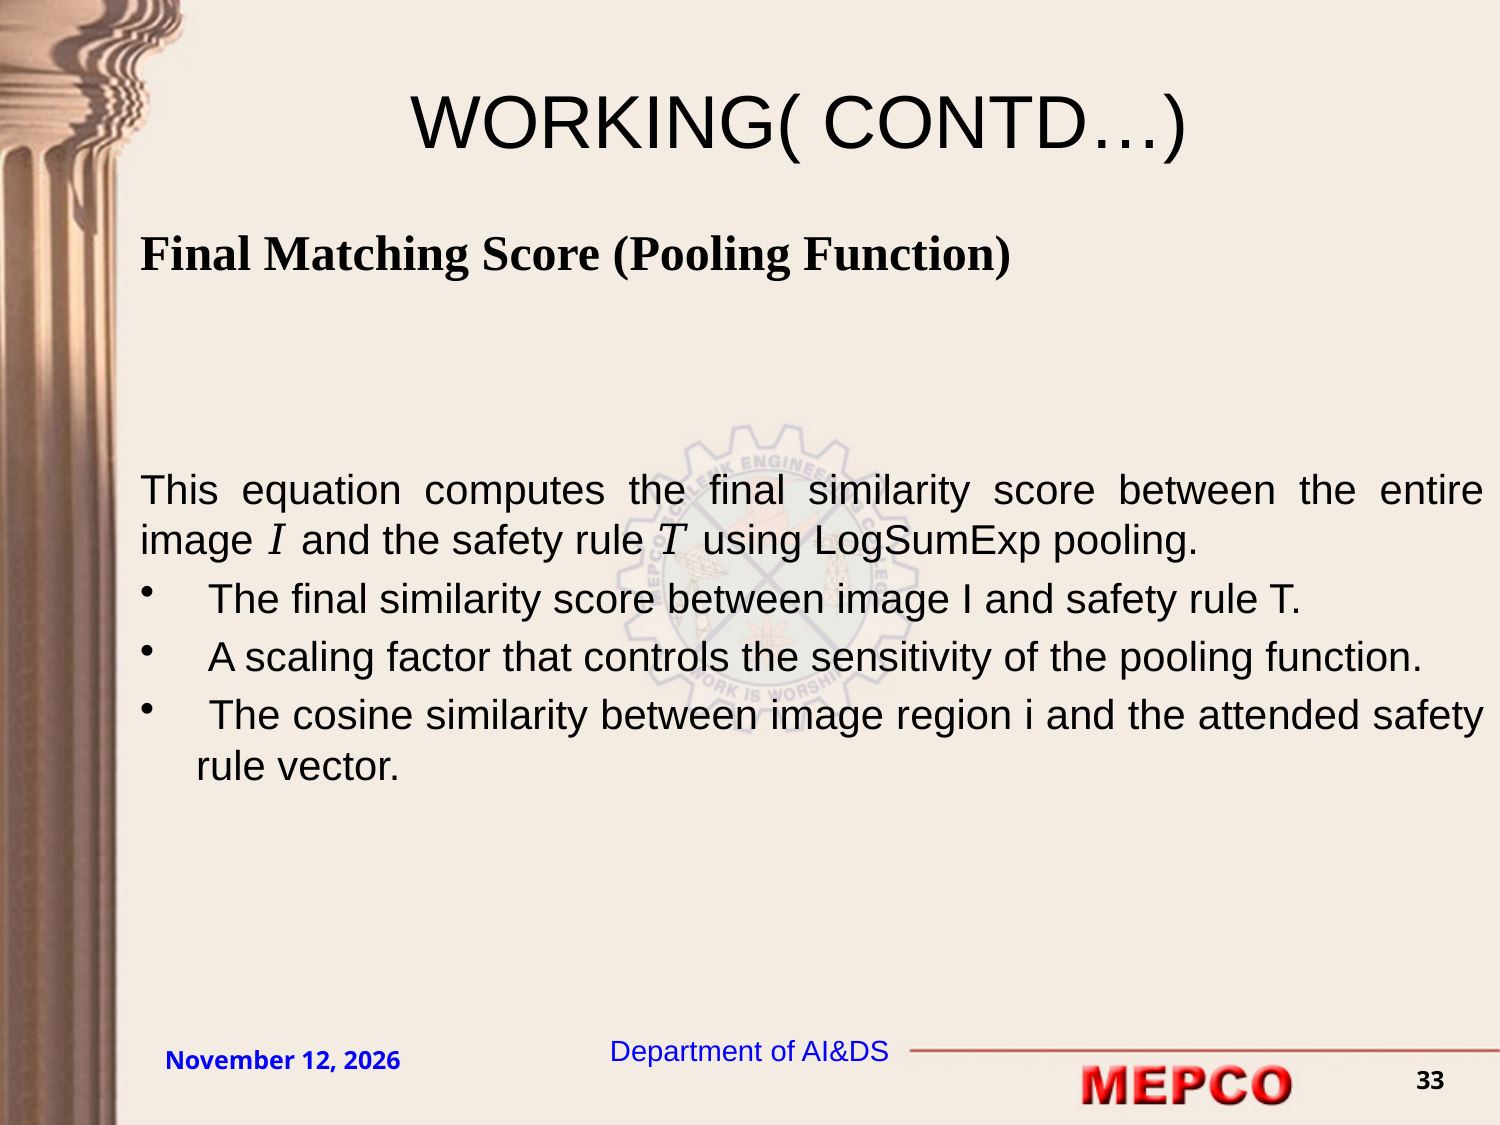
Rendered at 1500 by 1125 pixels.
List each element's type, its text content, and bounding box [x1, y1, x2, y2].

picture [0, 0, 1500, 1125]
footer Department of AI&DS [512, 1024, 988, 1101]
title WORKING( CONTD…) [162, 24, 1438, 213]
